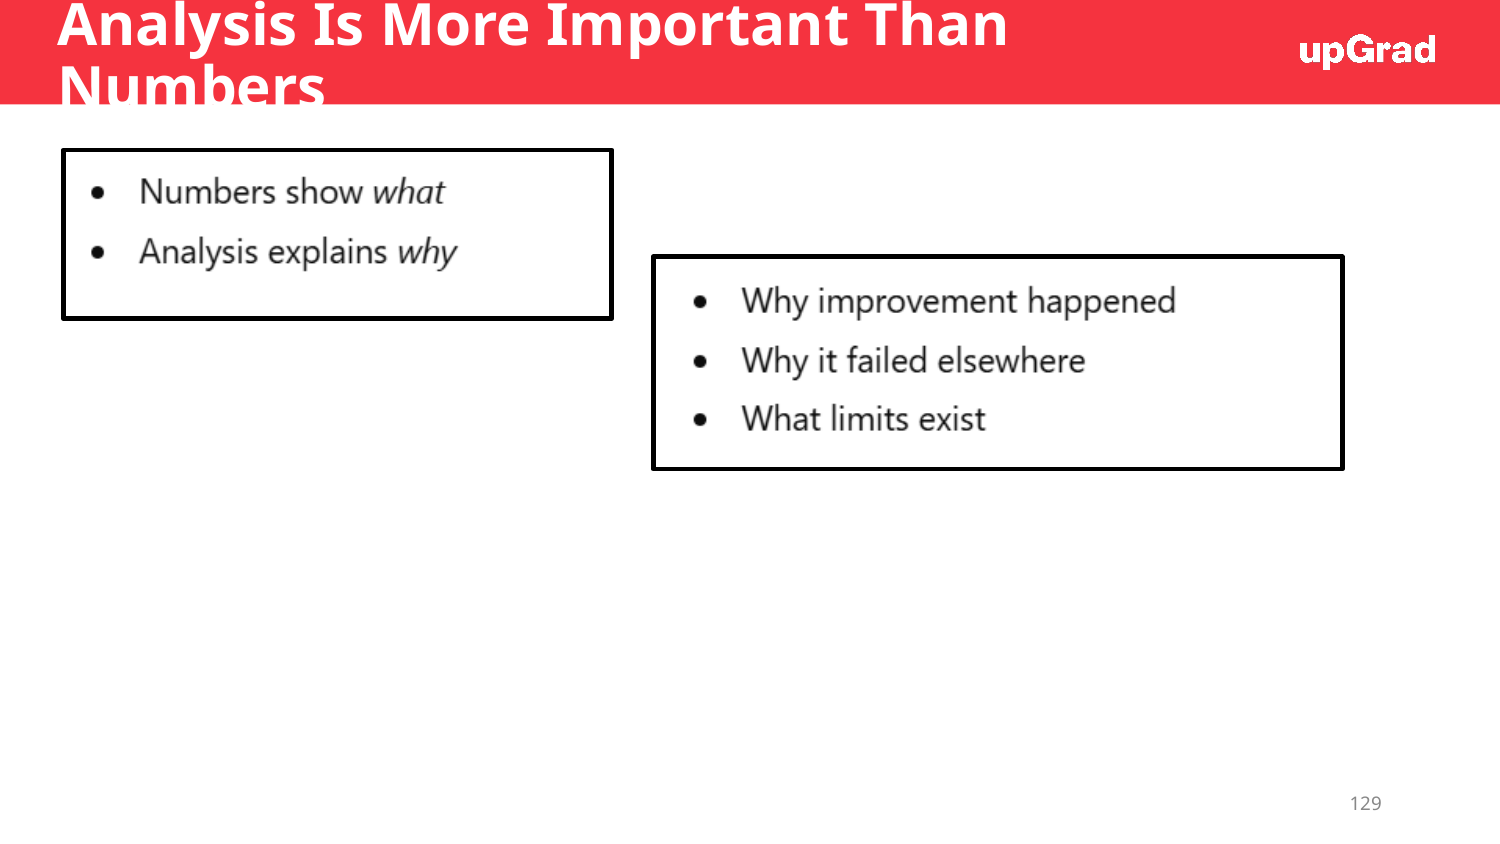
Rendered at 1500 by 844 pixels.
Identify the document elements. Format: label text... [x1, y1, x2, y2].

picture [65, 152, 610, 317]
picture [655, 258, 1341, 468]
picture [1300, 34, 1435, 70]
title Analysis Is More Important Than Numbers [42, 26, 1229, 90]
slide_number 129 [1059, 782, 1397, 827]
